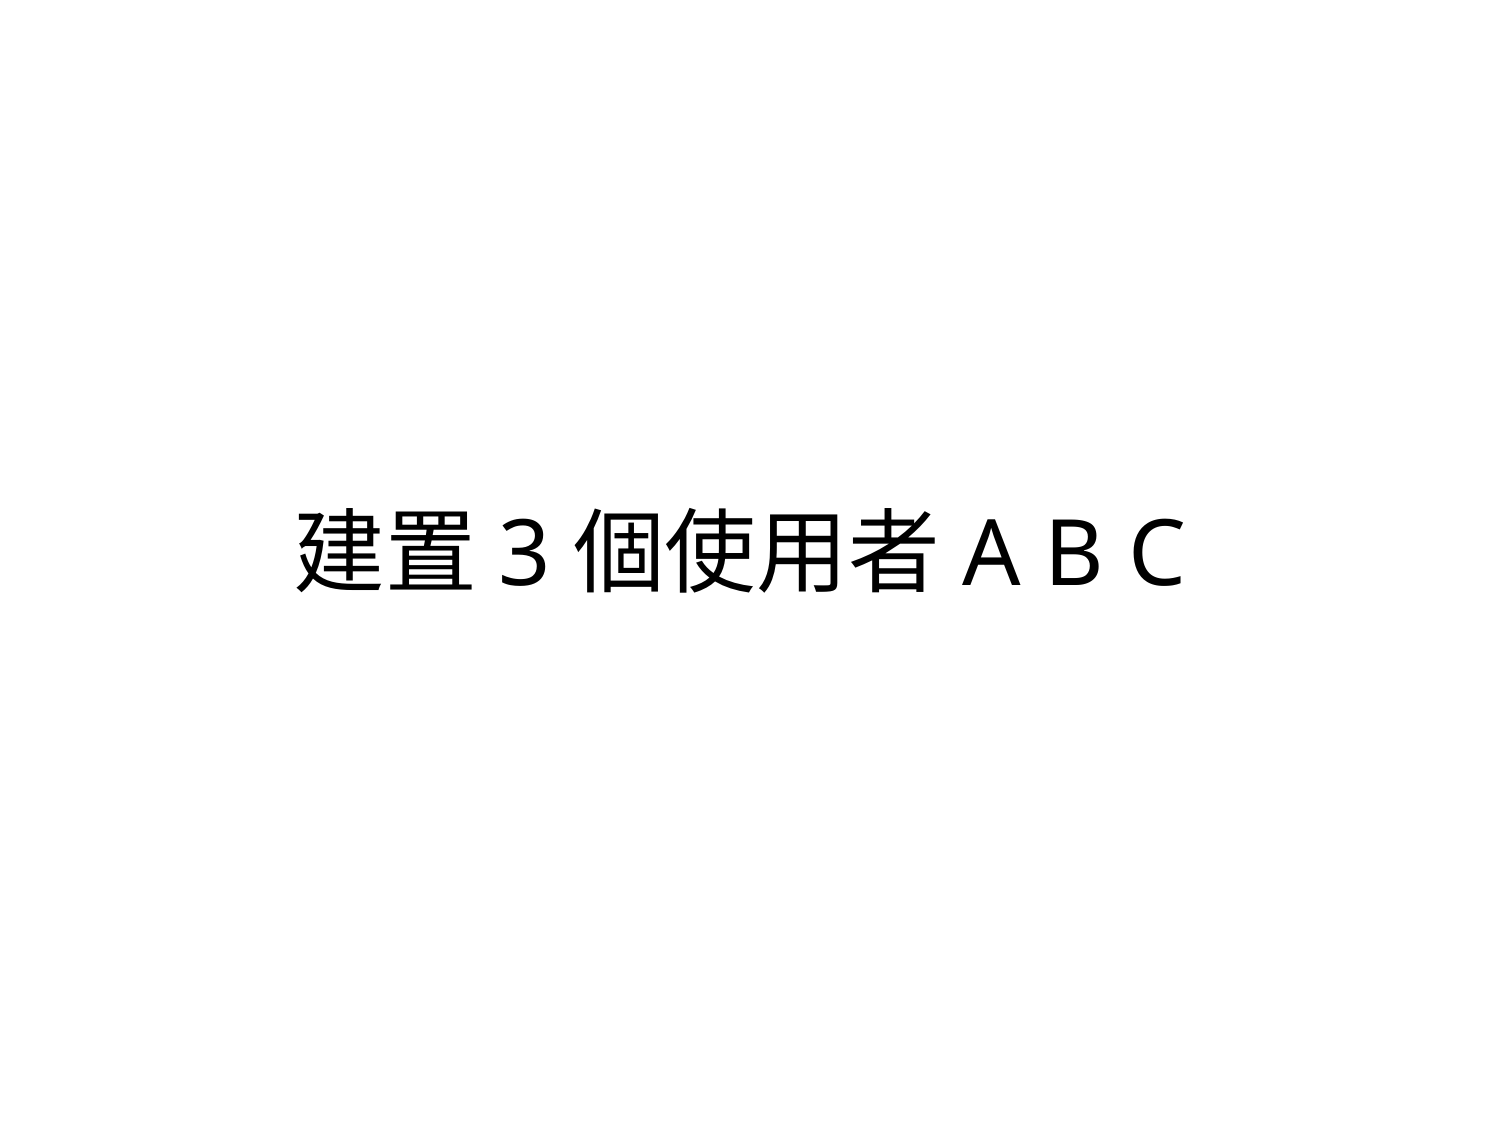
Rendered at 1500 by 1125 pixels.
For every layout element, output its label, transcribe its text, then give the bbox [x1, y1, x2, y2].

title 建置3個使用者A B C [116, 447, 1411, 665]
